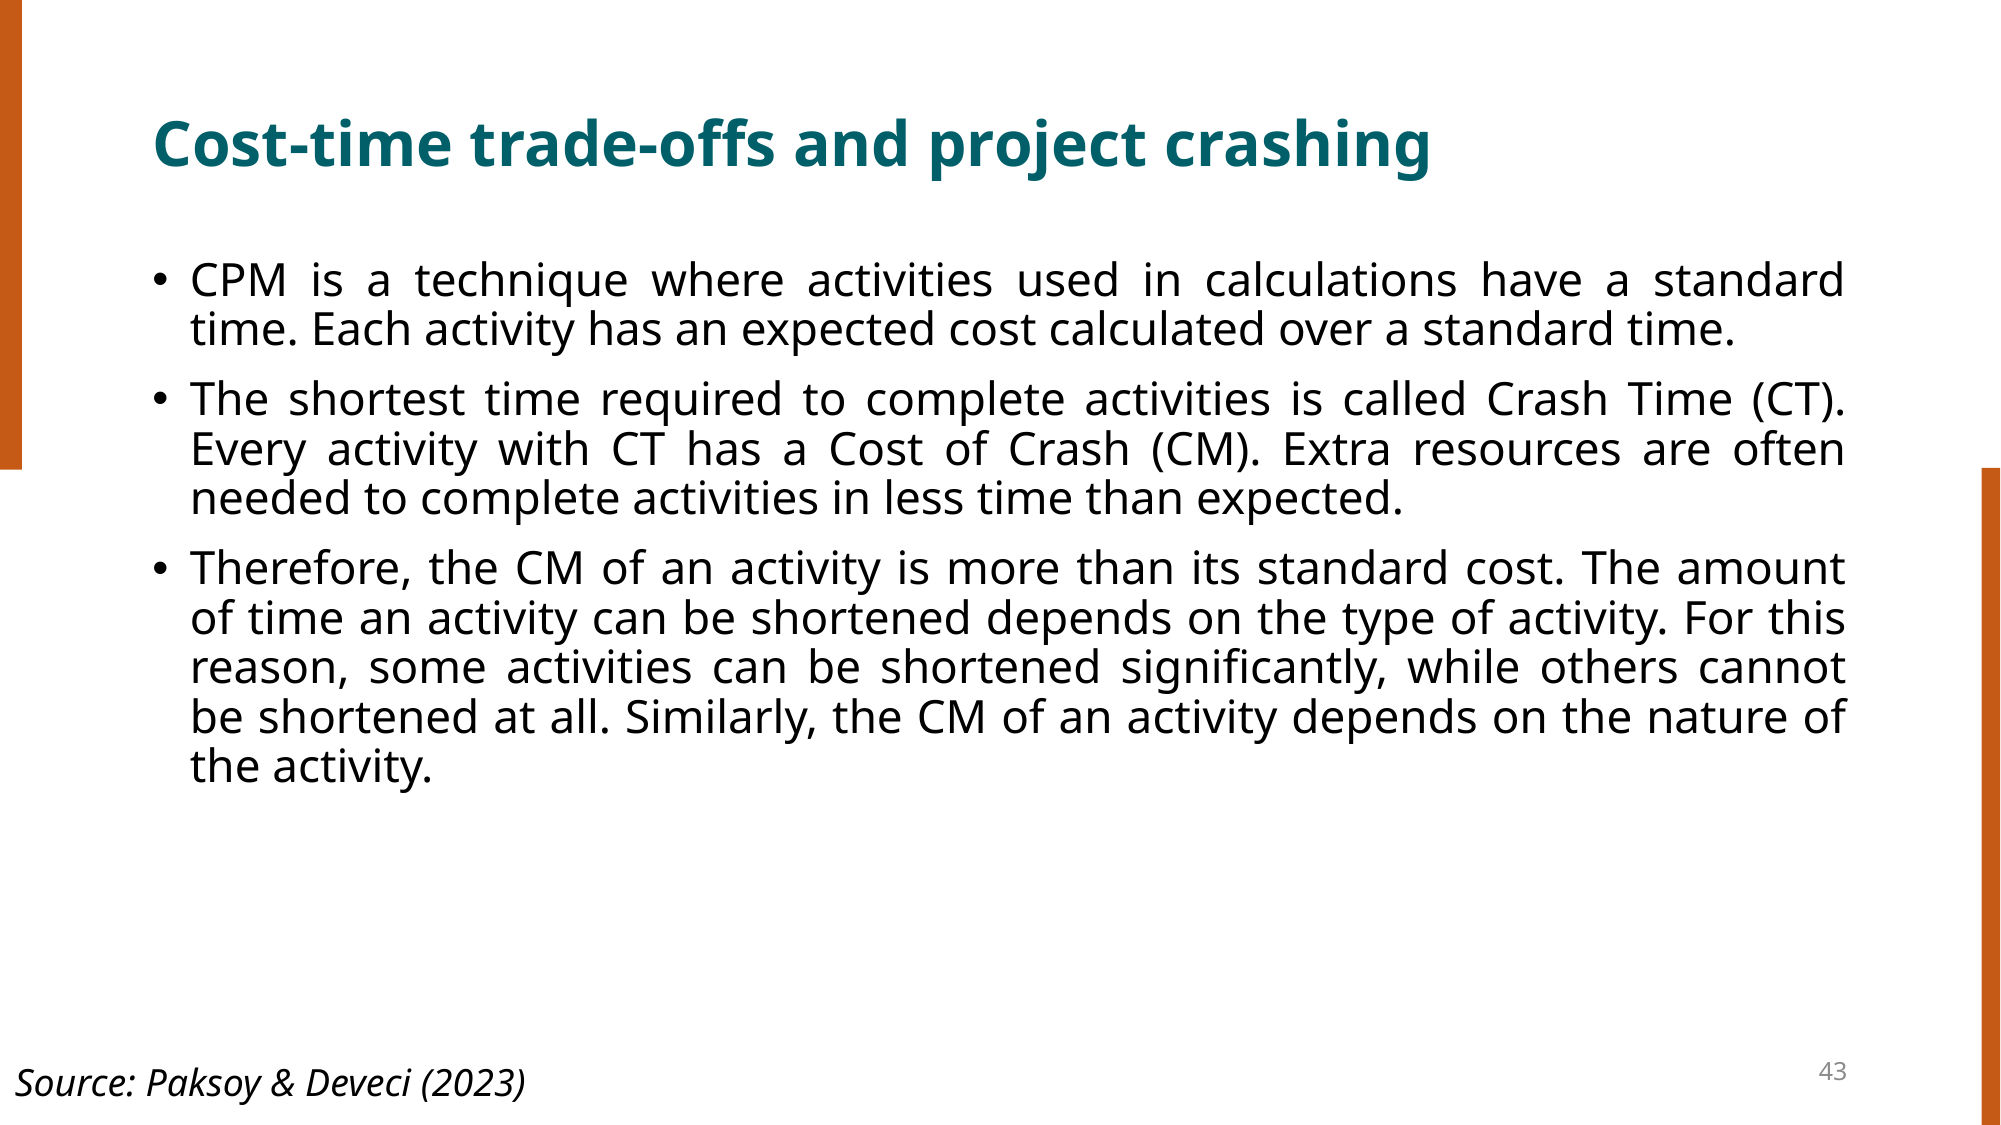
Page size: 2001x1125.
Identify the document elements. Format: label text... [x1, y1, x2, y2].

title Cost-time trade-offs and project crashing [137, 59, 1863, 233]
text_box Source: Paksoy & Deveci (2023) [0, 1051, 572, 1112]
list CPM is a technique where activities used in calculations have a standard time. Each activity has an expected cost calculated over a standard time. The shortest time required to complete activities is called Crash Time (CT). Every activity with CT has a Cost of Crash (CM). Extra resources are often needed to complete activities in less time than expected. Therefore, the CM of an activity is more than its standard cost. The amount of time an activity can be shortened depends on the type of activity. For this reason, some activities can be shortened significantly, while others cannot be shortened at all. Similarly, the CM of an activity depends on the nature of the activity. [137, 249, 1863, 1043]
slide_number 43 [1412, 1042, 1863, 1103]
